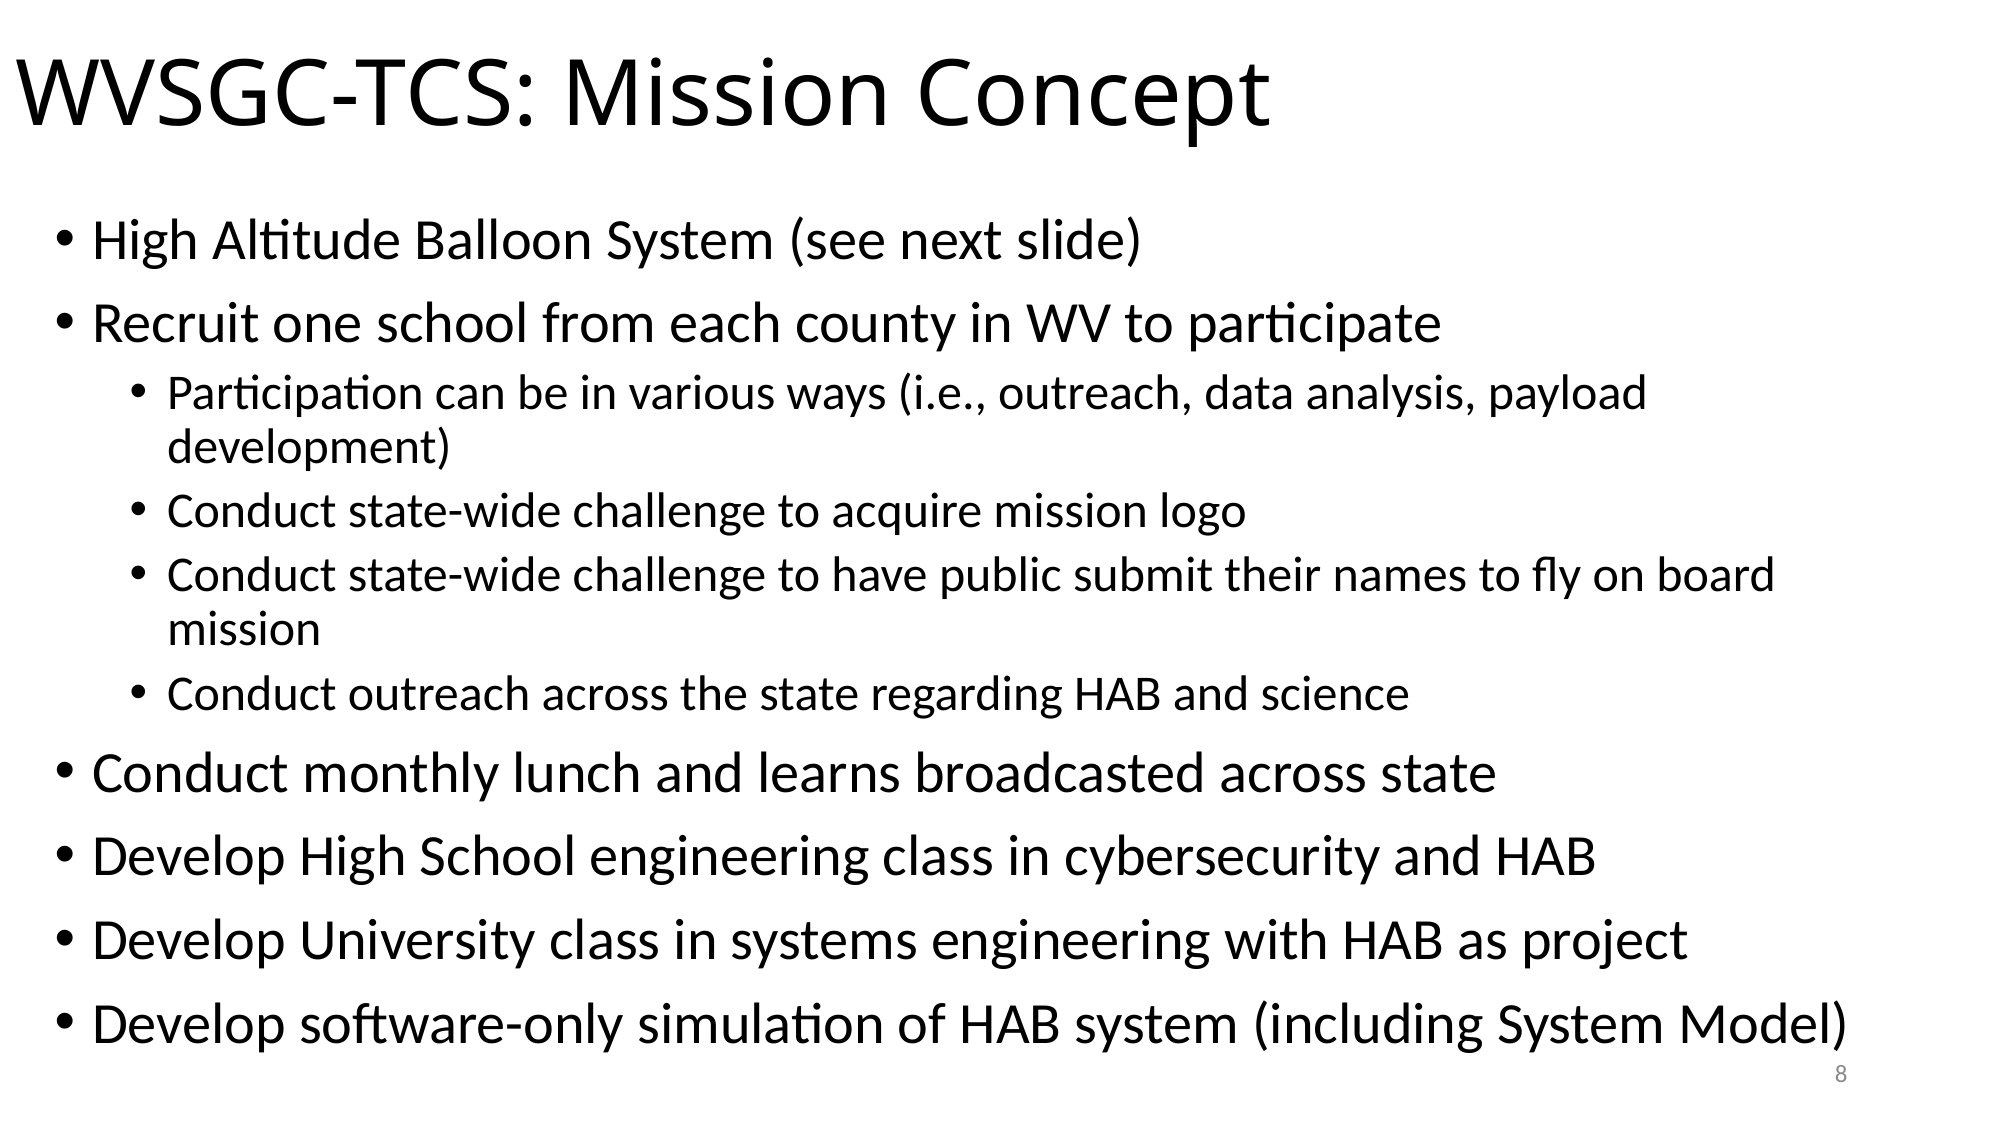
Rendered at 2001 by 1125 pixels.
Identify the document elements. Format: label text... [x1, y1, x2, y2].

list High Altitude Balloon System (see next slide) Recruit one school from each county in WV to participate Participation can be in various ways (i.e., outreach, data analysis, payload development) Conduct state-wide challenge to acquire mission logo Conduct state-wide challenge to have public submit their names to fly on board mission Conduct outreach across the state regarding HAB and science Conduct monthly lunch and learns broadcasted across state Develop High School engineering class in cybersecurity and HAB Develop University class in systems engineering with HAB as project Develop software-only simulation of HAB system (including System Model) [39, 201, 1950, 1066]
slide_number 8 [1412, 1042, 1863, 1103]
title WVSGC-TCS: Mission Concept [0, 3, 1725, 189]
